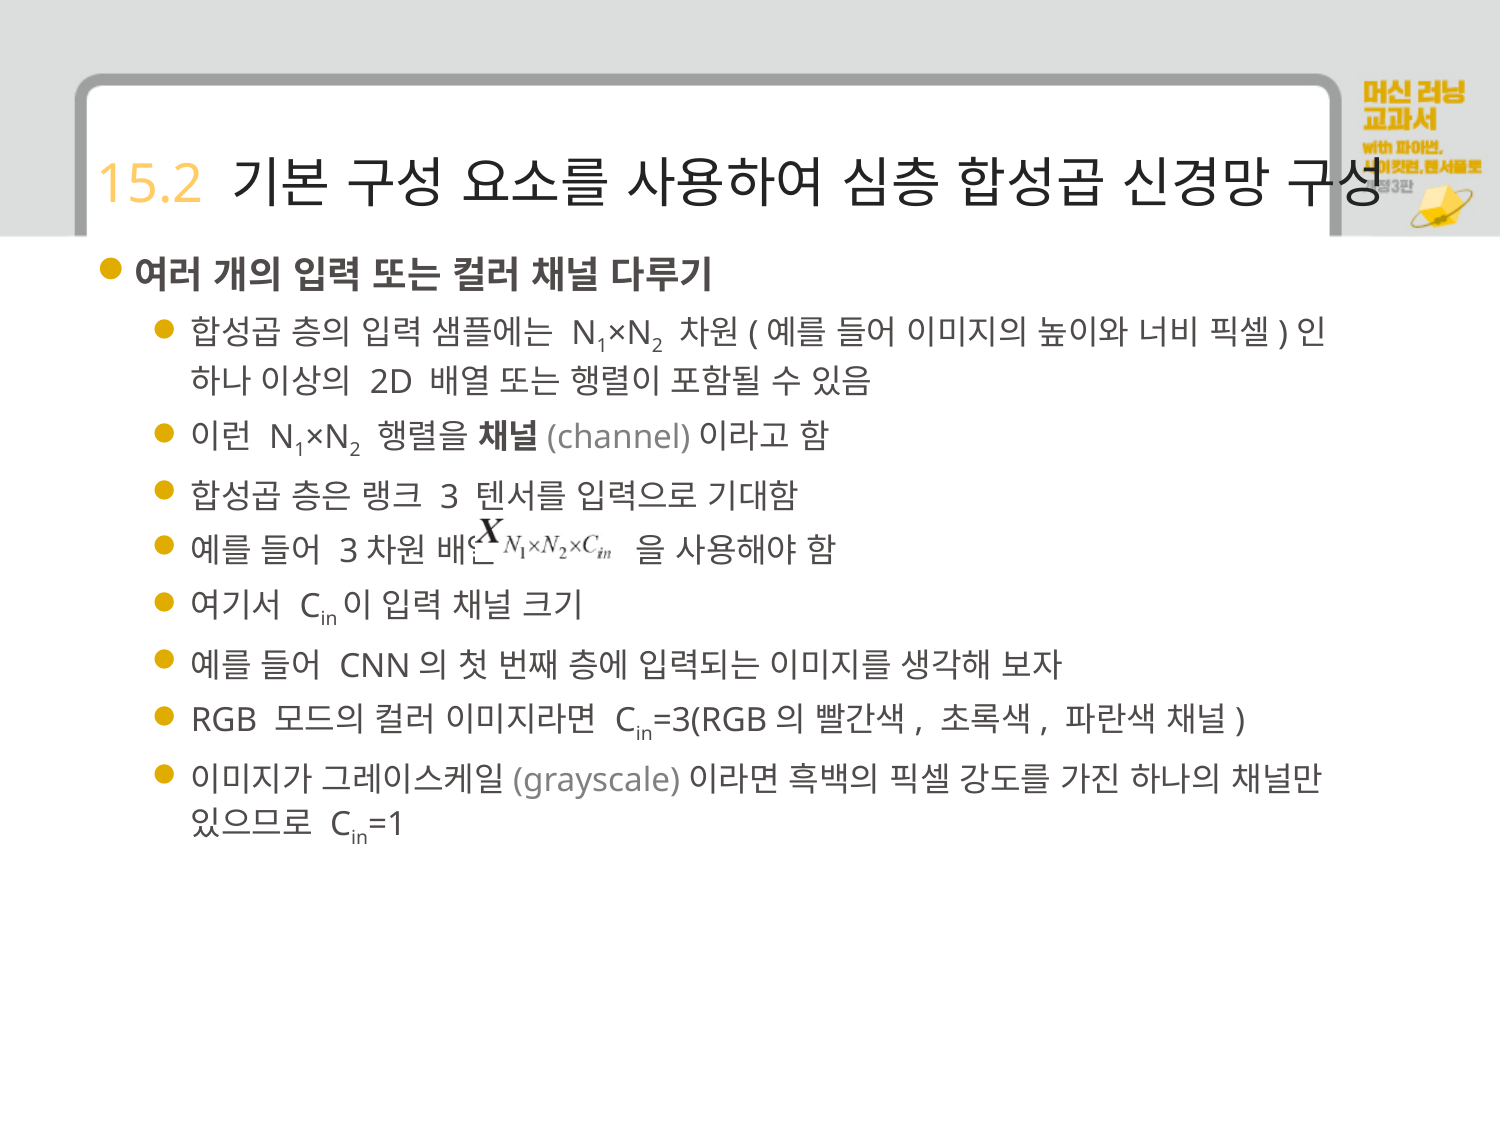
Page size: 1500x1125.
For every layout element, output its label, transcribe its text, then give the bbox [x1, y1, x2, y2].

list 여러 개의 입력 또는 컬러 채널 다루기 합성곱 층의 입력 샘플에는 N1×N2 차원(예를 들어 이미지의 높이와 너비 픽셀)인 하나 이상의 2D 배열 또는 행렬이 포함될 수 있음 이런 N1×N2 행렬을 채널(channel)이라고 함 합성곱 층은 랭크 3 텐서를 입력으로 기대함 예를 들어 3차원 배열 을 사용해야 함 여기서 Cin이 입력 채널 크기 예를 들어 CNN의 첫 번째 층에 입력되는 이미지를 생각해 보자 RGB 모드의 컬러 이미지라면 Cin=3(RGB의 빨간색, 초록색, 파란색 채널) 이미지가 그레이스케일(grayscale)이라면 흑백의 픽셀 강도를 가진 하나의 채널만 있으므로 Cin=1 [81, 239, 1412, 1054]
title 15.2 기본 구성 요소를 사용하여 심층 합성곱 신경망 구성 [81, 90, 1412, 222]
picture [0, 0, 1500, 1125]
